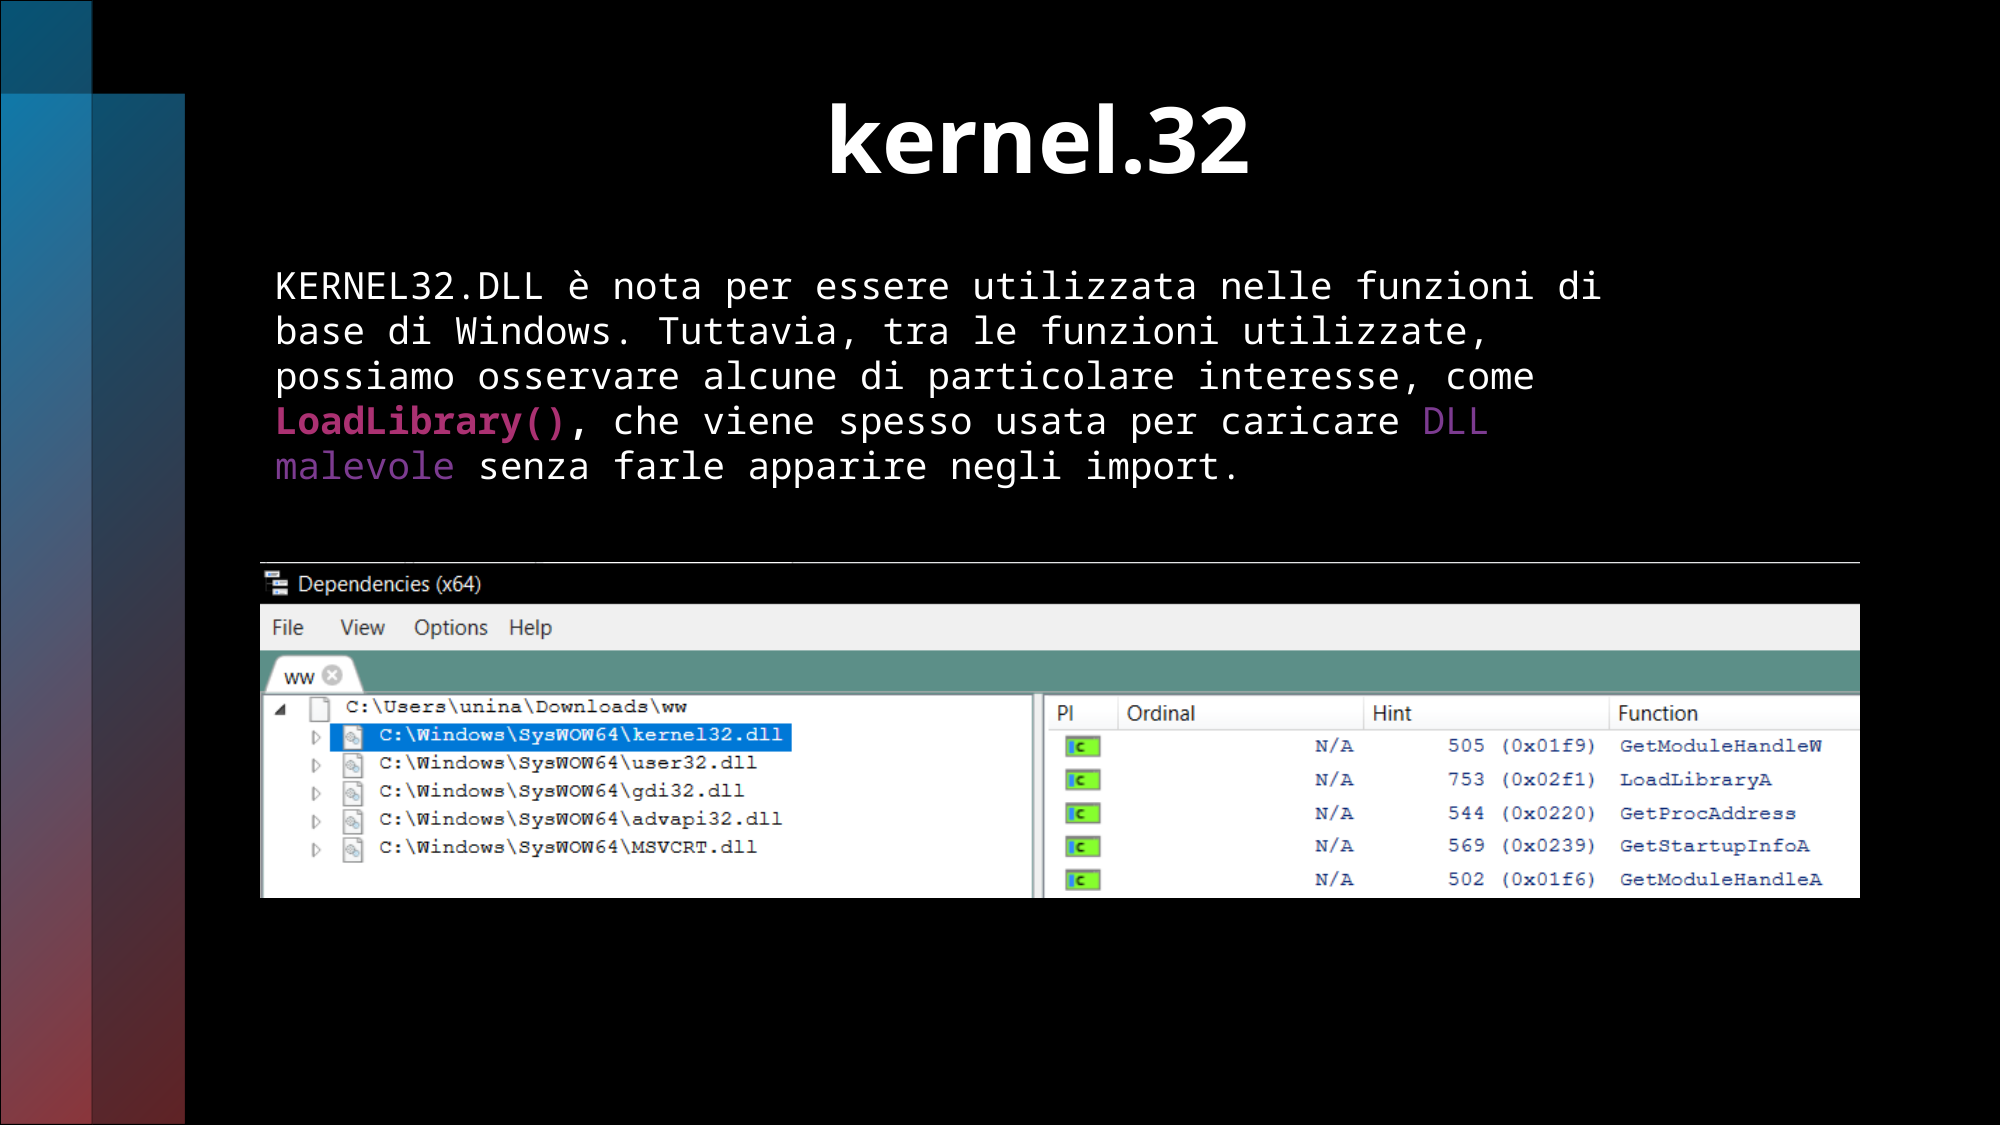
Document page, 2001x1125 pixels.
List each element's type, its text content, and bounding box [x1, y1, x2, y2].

text_box KERNEL32.DLL è nota per essere utilizzata nelle funzioni di base di Windows. Tuttavia, tra le funzioni utilizzate, possiamo osservare alcune di particolare interesse, come LoadLibrary(), che viene spesso usata per caricare DLL malevole senza farle apparire negli import. [260, 254, 1633, 495]
title kernel.32 [260, 74, 1817, 329]
picture [260, 562, 1860, 898]
